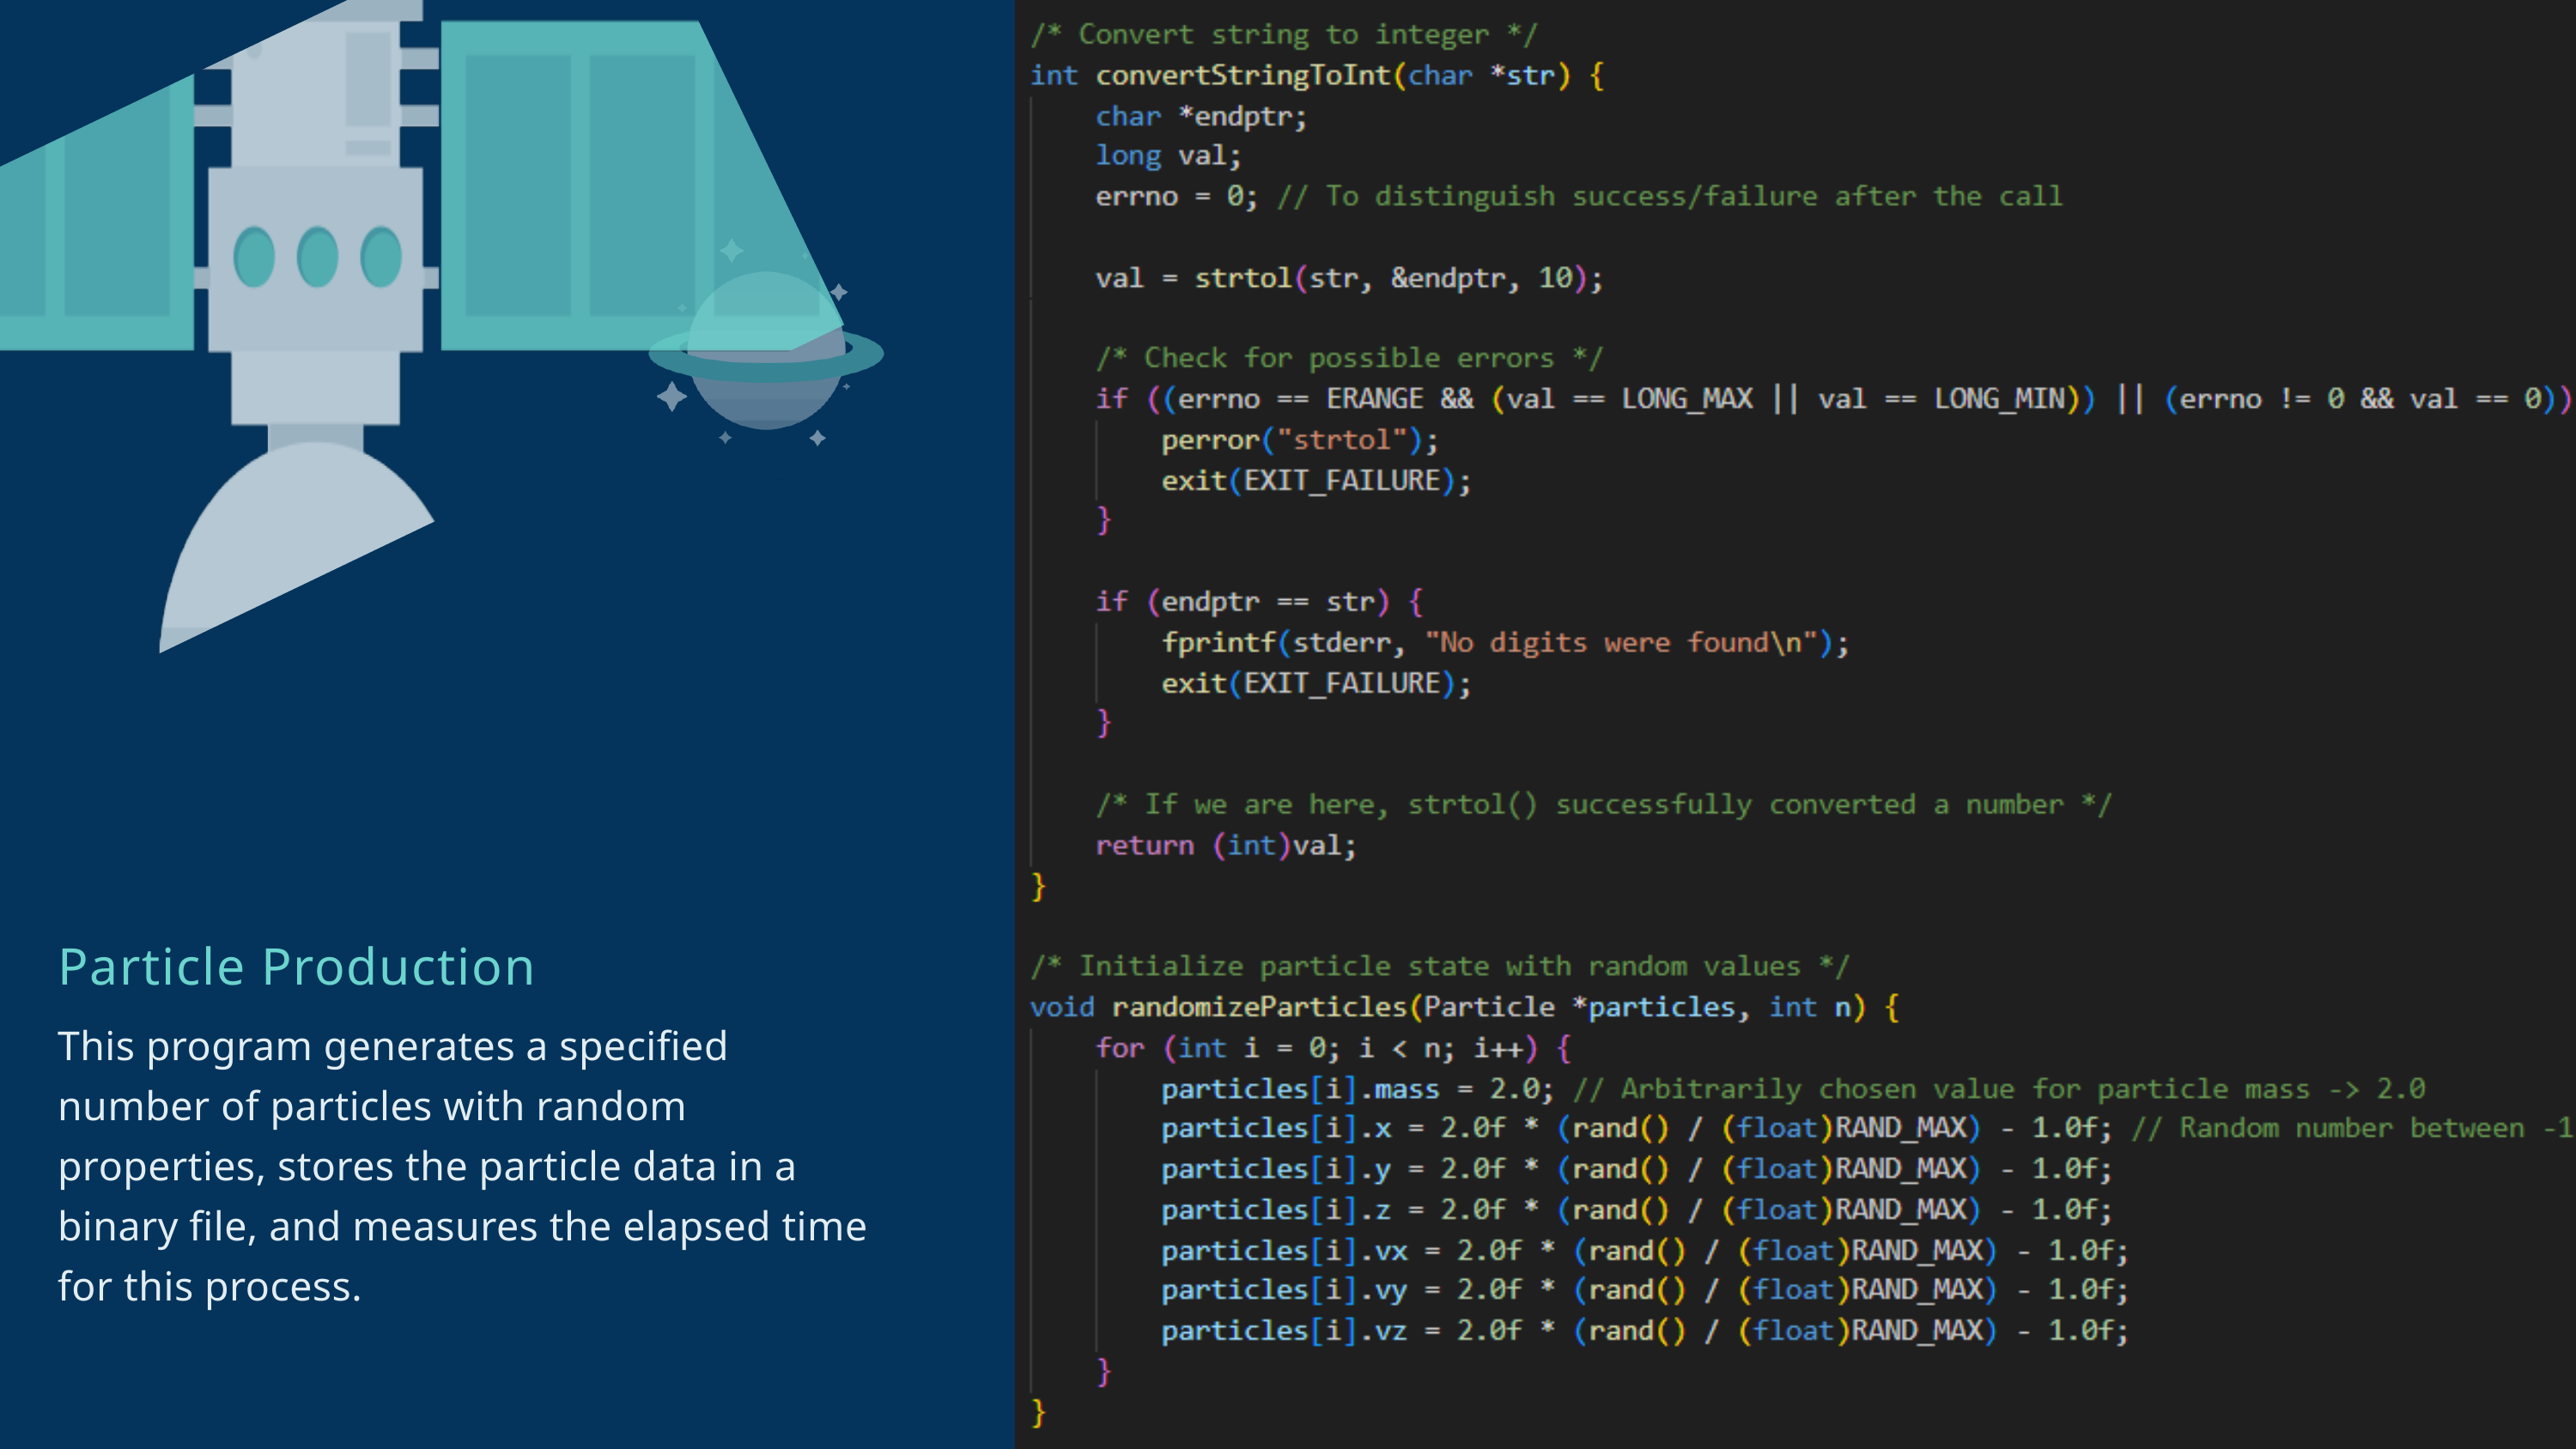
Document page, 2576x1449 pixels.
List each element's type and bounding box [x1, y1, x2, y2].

text_box [0, 0, 845, 724]
text_box [57, 931, 896, 1304]
text_box [636, 221, 896, 481]
text_box [1014, 0, 2576, 1449]
